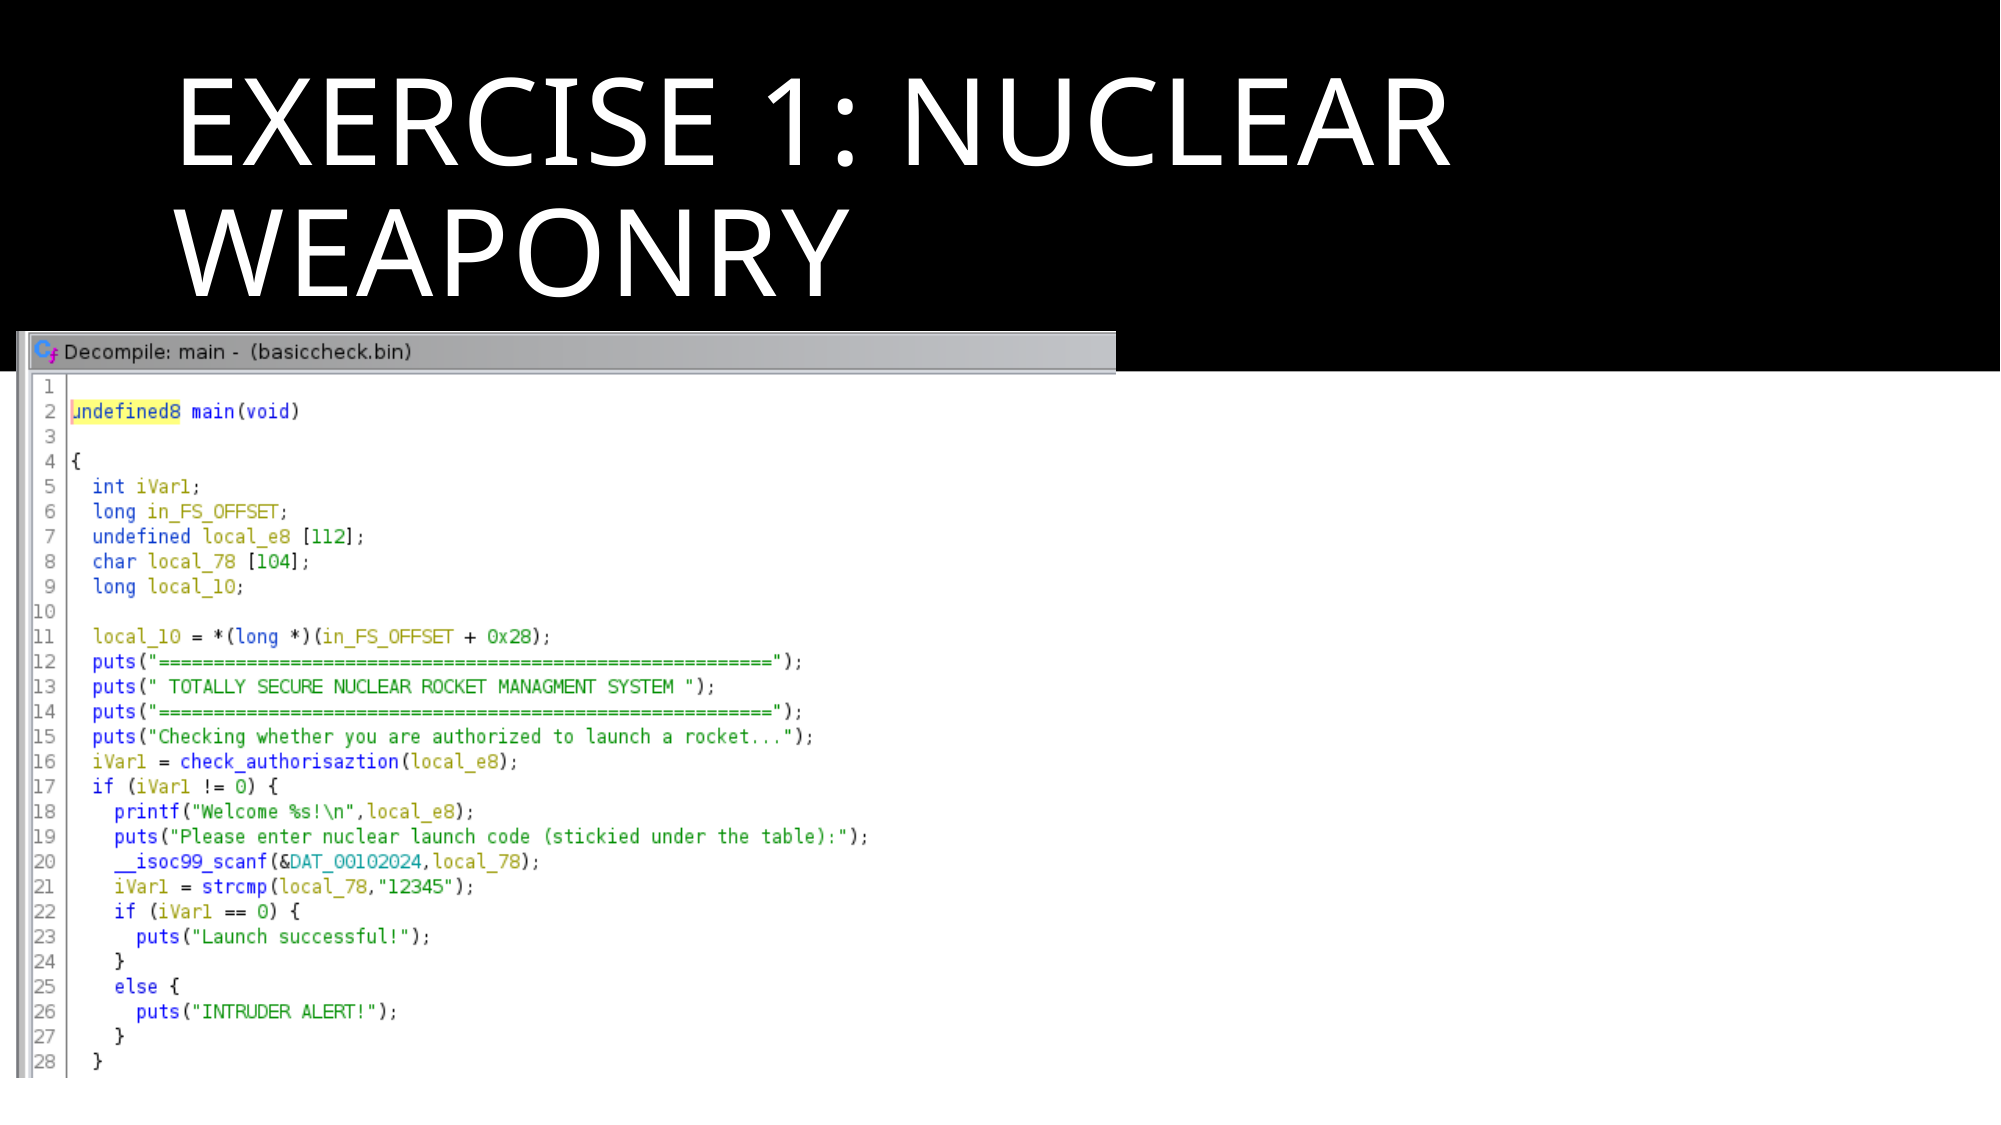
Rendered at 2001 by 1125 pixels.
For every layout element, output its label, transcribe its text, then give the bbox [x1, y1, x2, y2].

title Exercise 1: Nuclear weaponry [157, 52, 1842, 332]
picture [16, 331, 1116, 1079]
